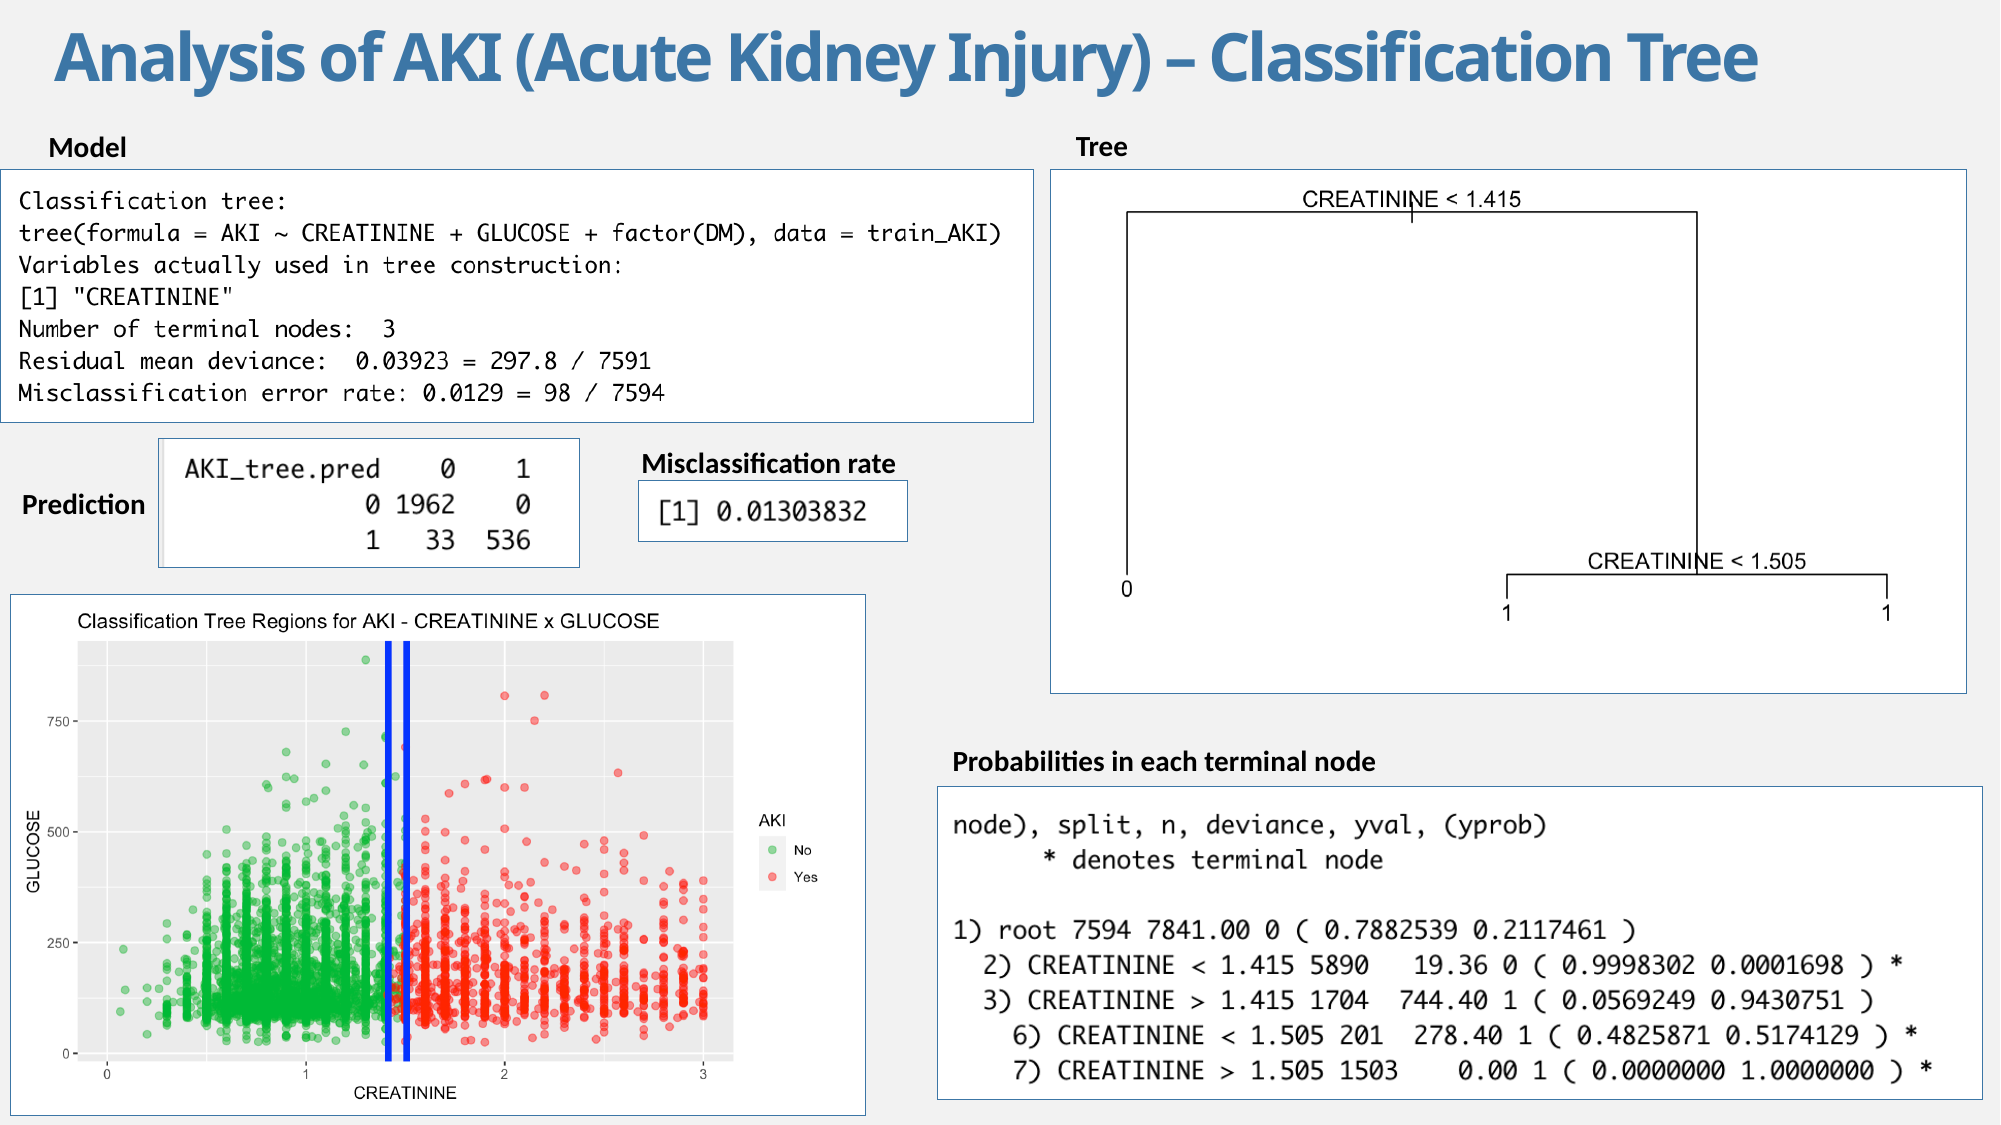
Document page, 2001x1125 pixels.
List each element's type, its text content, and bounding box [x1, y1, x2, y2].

picture [0, 169, 1034, 423]
text_box Misclassification rate [626, 437, 920, 487]
picture [10, 594, 866, 1116]
picture [1049, 169, 1967, 694]
title Analysis of AKI (Acute Kidney Injury) – Classification Tree [54, 0, 1950, 120]
text_box Tree [1061, 120, 1808, 169]
picture [638, 480, 908, 542]
picture [937, 786, 1983, 1125]
picture [158, 438, 580, 568]
text_box Model [33, 121, 191, 169]
text_box Probabilities in each terminal node [937, 734, 1397, 785]
text_box Prediction [7, 477, 158, 528]
